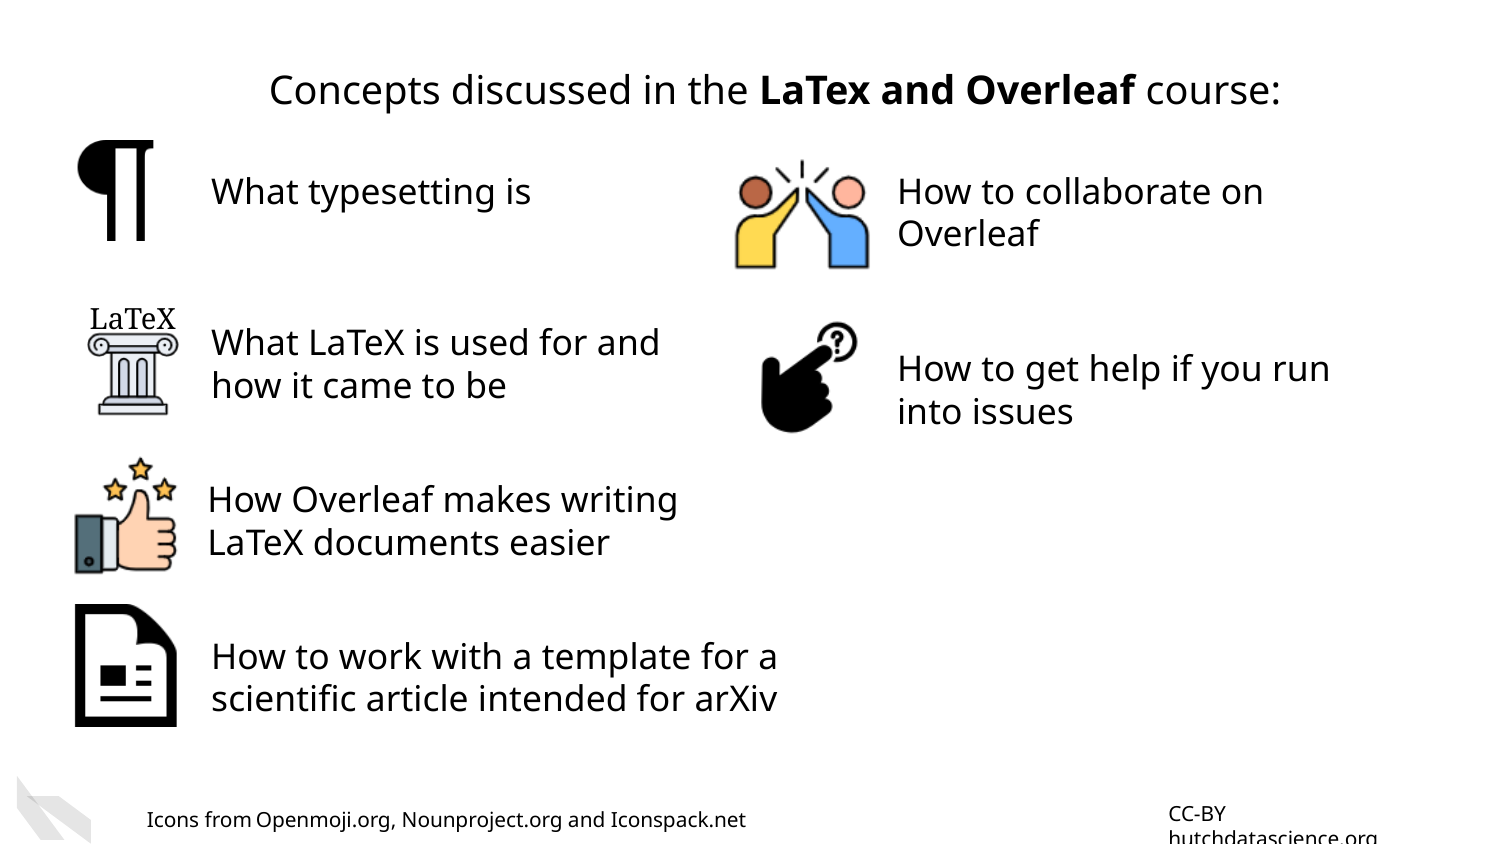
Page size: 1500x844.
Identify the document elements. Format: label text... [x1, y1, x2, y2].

text_box CC-BIcons from Openmoji.org, Nounproject.org and Iconspack.netY jhudatascience.org [90, 791, 858, 844]
picture [64, 140, 166, 241]
picture [64, 454, 187, 577]
text_box How to get help if you run into issues [882, 331, 1383, 447]
text_box How to work with a template for a scientific article intended for arXiv [196, 618, 800, 734]
text_box Concepts discussed in the LaTex and Overleaf course: [24, 59, 1500, 118]
text_box LaTeX [74, 284, 197, 350]
text_box How to collaborate on Overleaf [882, 153, 1354, 269]
text_box What typesetting is [196, 153, 689, 227]
picture [731, 144, 873, 286]
picture [85, 326, 181, 422]
text_box What LaTeX is used for and how it came to be [196, 305, 722, 421]
picture [64, 604, 187, 727]
picture [750, 319, 868, 437]
text_box How Overleaf makes writing LaTeX documents easier [192, 462, 751, 613]
